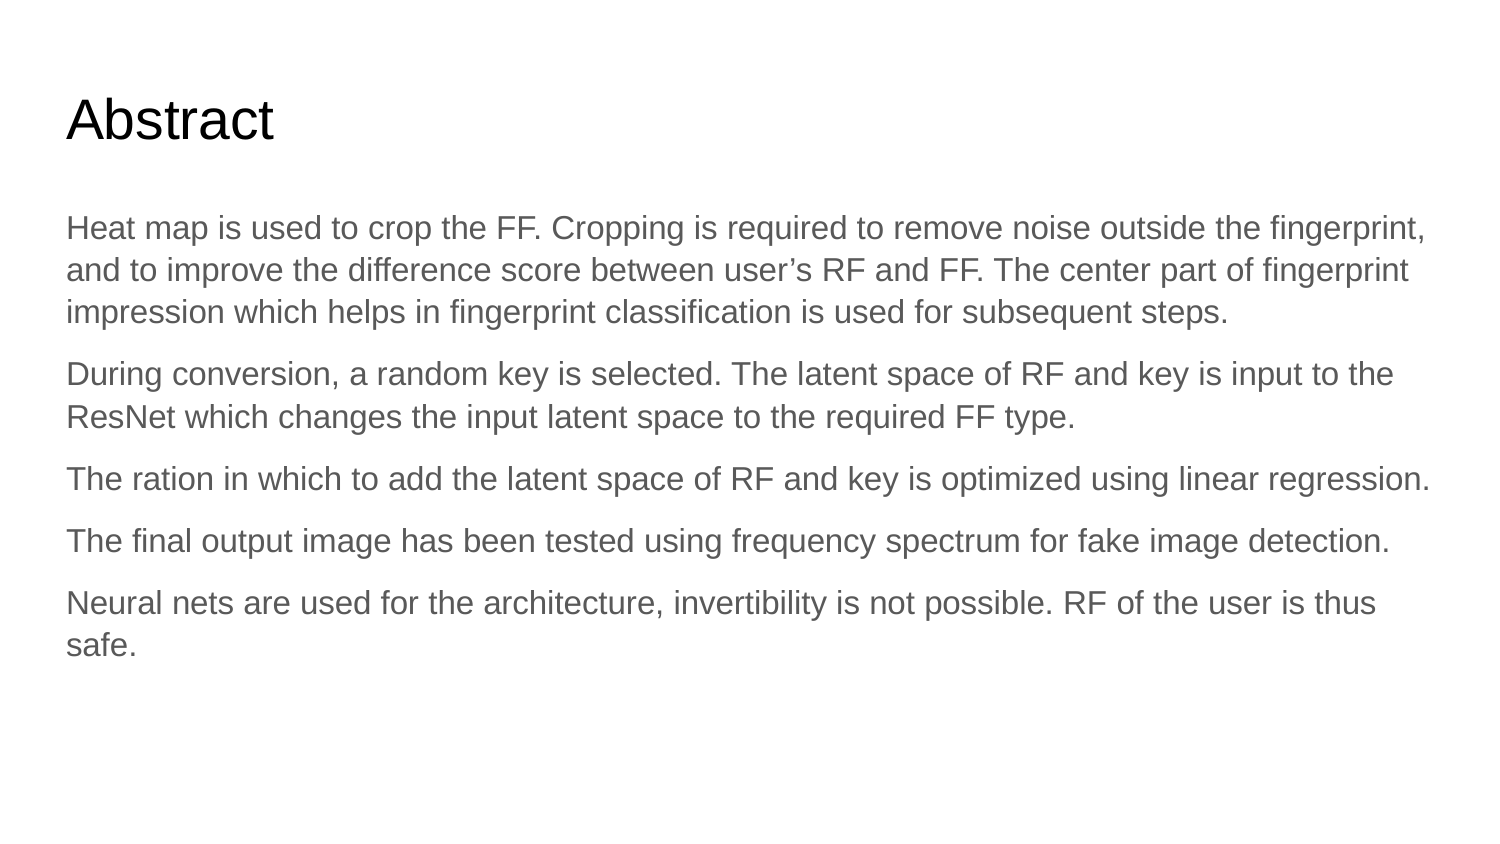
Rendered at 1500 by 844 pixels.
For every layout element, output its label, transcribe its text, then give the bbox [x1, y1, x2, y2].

list Heat map is used to crop the FF. Cropping is required to remove noise outside the fingerprint, and to improve the difference score between user’s RF and FF. The center part of fingerprint impression which helps in fingerprint classification is used for subsequent steps. During conversion, a random key is selected. The latent space of RF and key is input to the ResNet which changes the input latent space to the required FF type. The ration in which to add the latent space of RF and key is optimized using linear regression. The final output image has been tested using frequency spectrum for fake image detection. Neural nets are used for the architecture, invertibility is not possible. RF of the user is thus safe. [51, 189, 1449, 750]
title Abstract [51, 72, 1449, 167]
